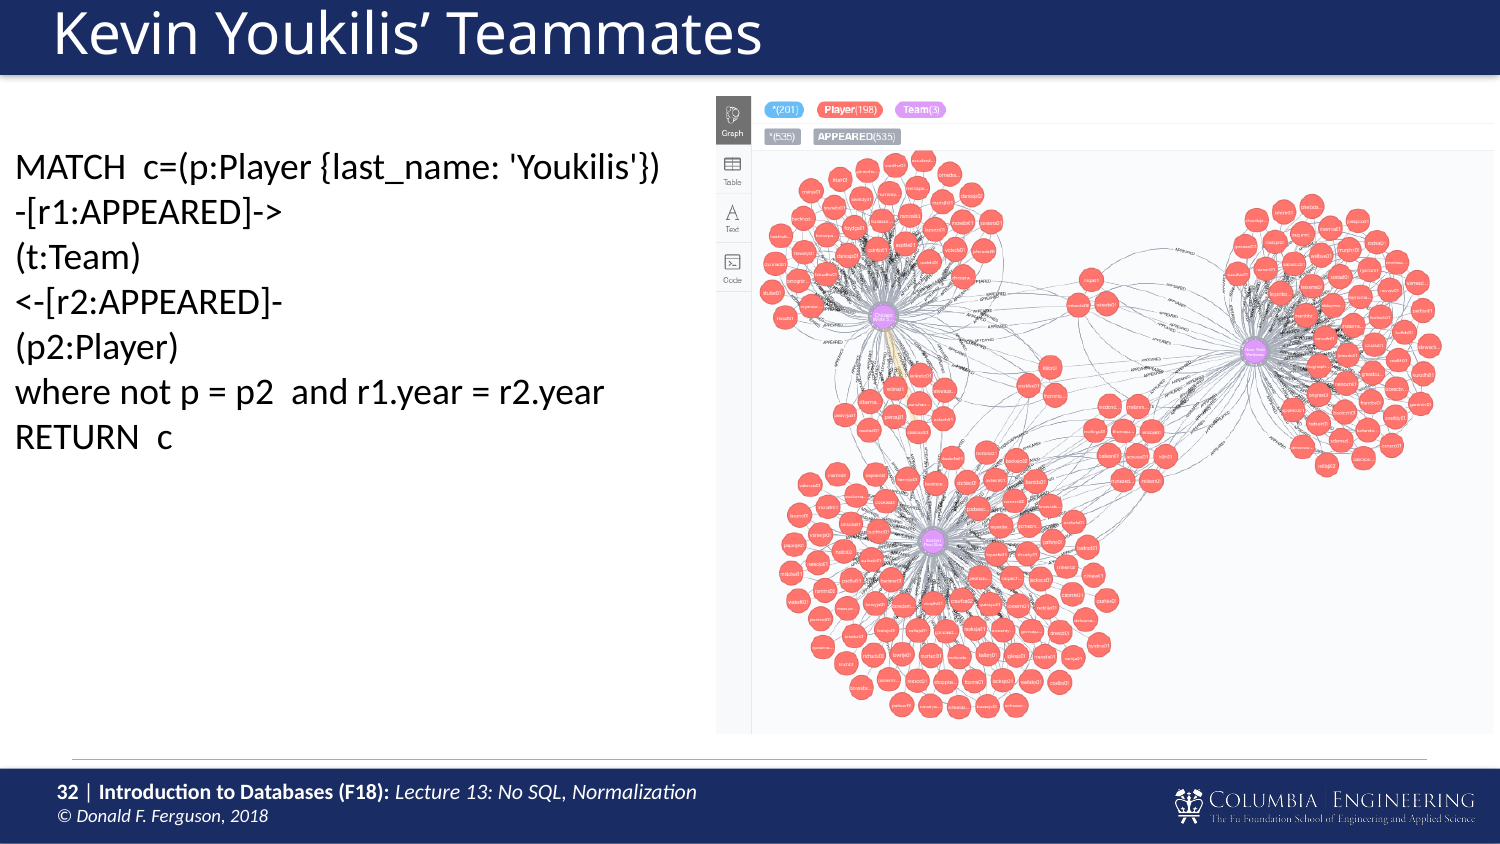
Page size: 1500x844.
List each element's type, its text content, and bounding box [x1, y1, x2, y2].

picture [716, 96, 1494, 735]
title Kevin Youkilis’ Teammates [37, 0, 1396, 61]
text_box MATCH c=(p:Player {last_name: 'Youkilis'}) -[r1:APPEARED]-> (t:Team) <-[r2:APPEARED]- (p2:Player) where not p = p2 and r1.year = r2.year RETURN c [0, 134, 711, 464]
